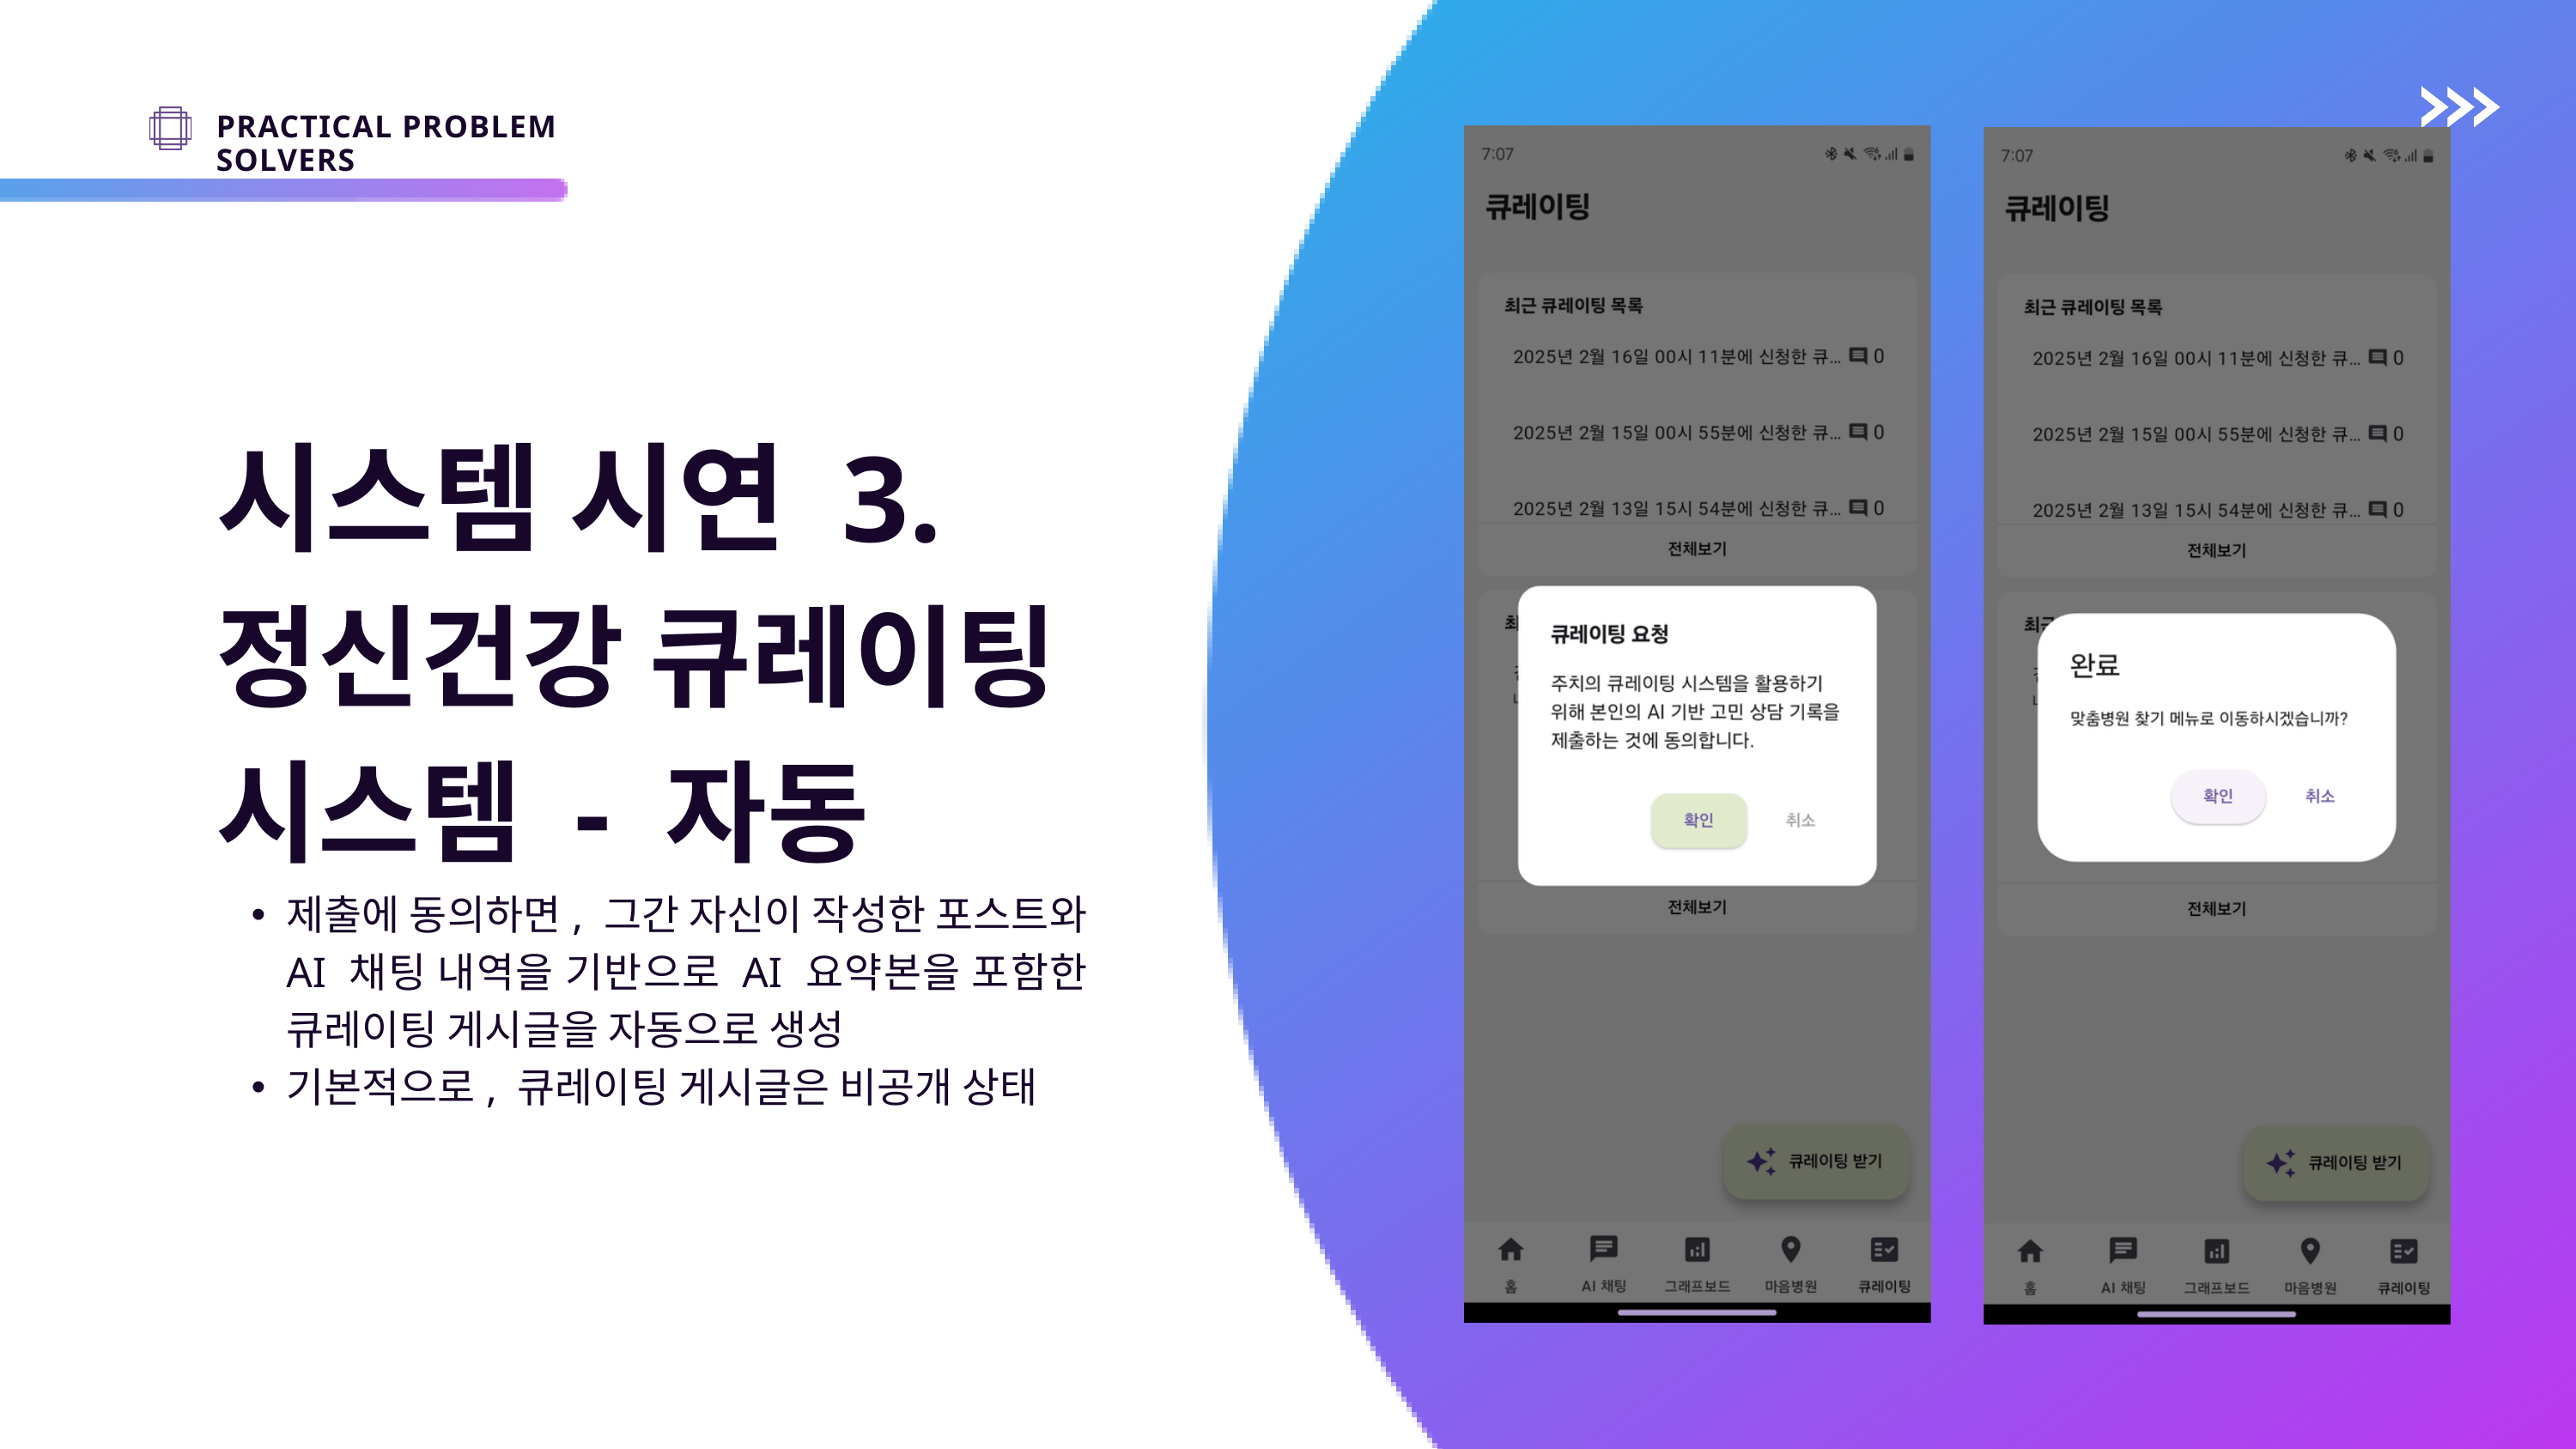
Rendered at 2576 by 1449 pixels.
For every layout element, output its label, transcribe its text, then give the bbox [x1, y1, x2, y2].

text_box [2421, 86, 2500, 129]
text_box [1984, 127, 2451, 1325]
text_box PRACTICAL PROBLEM SOLVERS [216, 110, 644, 178]
text_box [0, 179, 568, 202]
text_box [1464, 125, 1931, 1323]
text_box [149, 106, 192, 150]
text_box [1193, 0, 2576, 1449]
text_box 제출에 동의하면, 그간 자신이 작성한 포스트와 AI 채팅 내역을 기반으로 AI 요약본을 포함한 큐레이팅 게시글을 자동으로 생성 기본적으로, 큐레이팅 게시글은 비공개 상태 [216, 881, 1089, 1112]
text_box 시스템 시연 3. 정신건강 큐레이팅 시스템 - 자동 [216, 399, 1147, 876]
